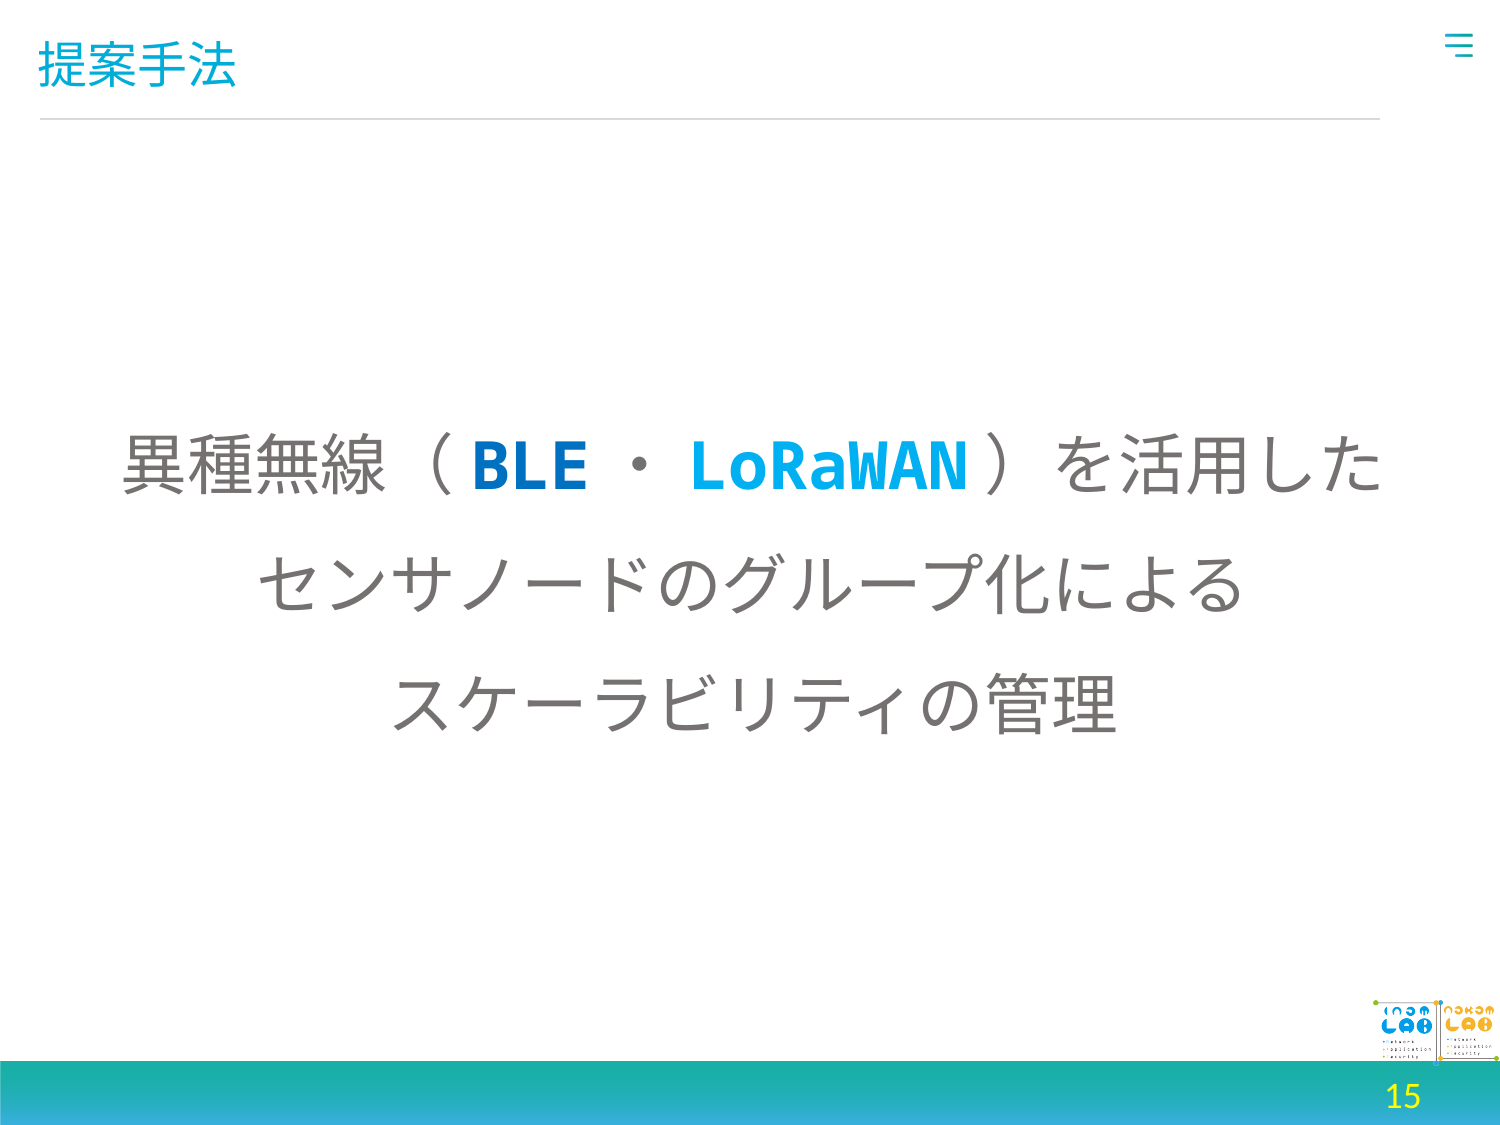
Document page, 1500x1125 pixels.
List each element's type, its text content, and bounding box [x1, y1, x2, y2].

title 提案手法 [22, 16, 1421, 120]
picture [1445, 33, 1473, 57]
picture [0, 1000, 1500, 1125]
list 異種無線（BLE・LoRaWAN）を活用した センサノードのグループ化による スケーラビリティの管理 [56, 400, 1444, 725]
